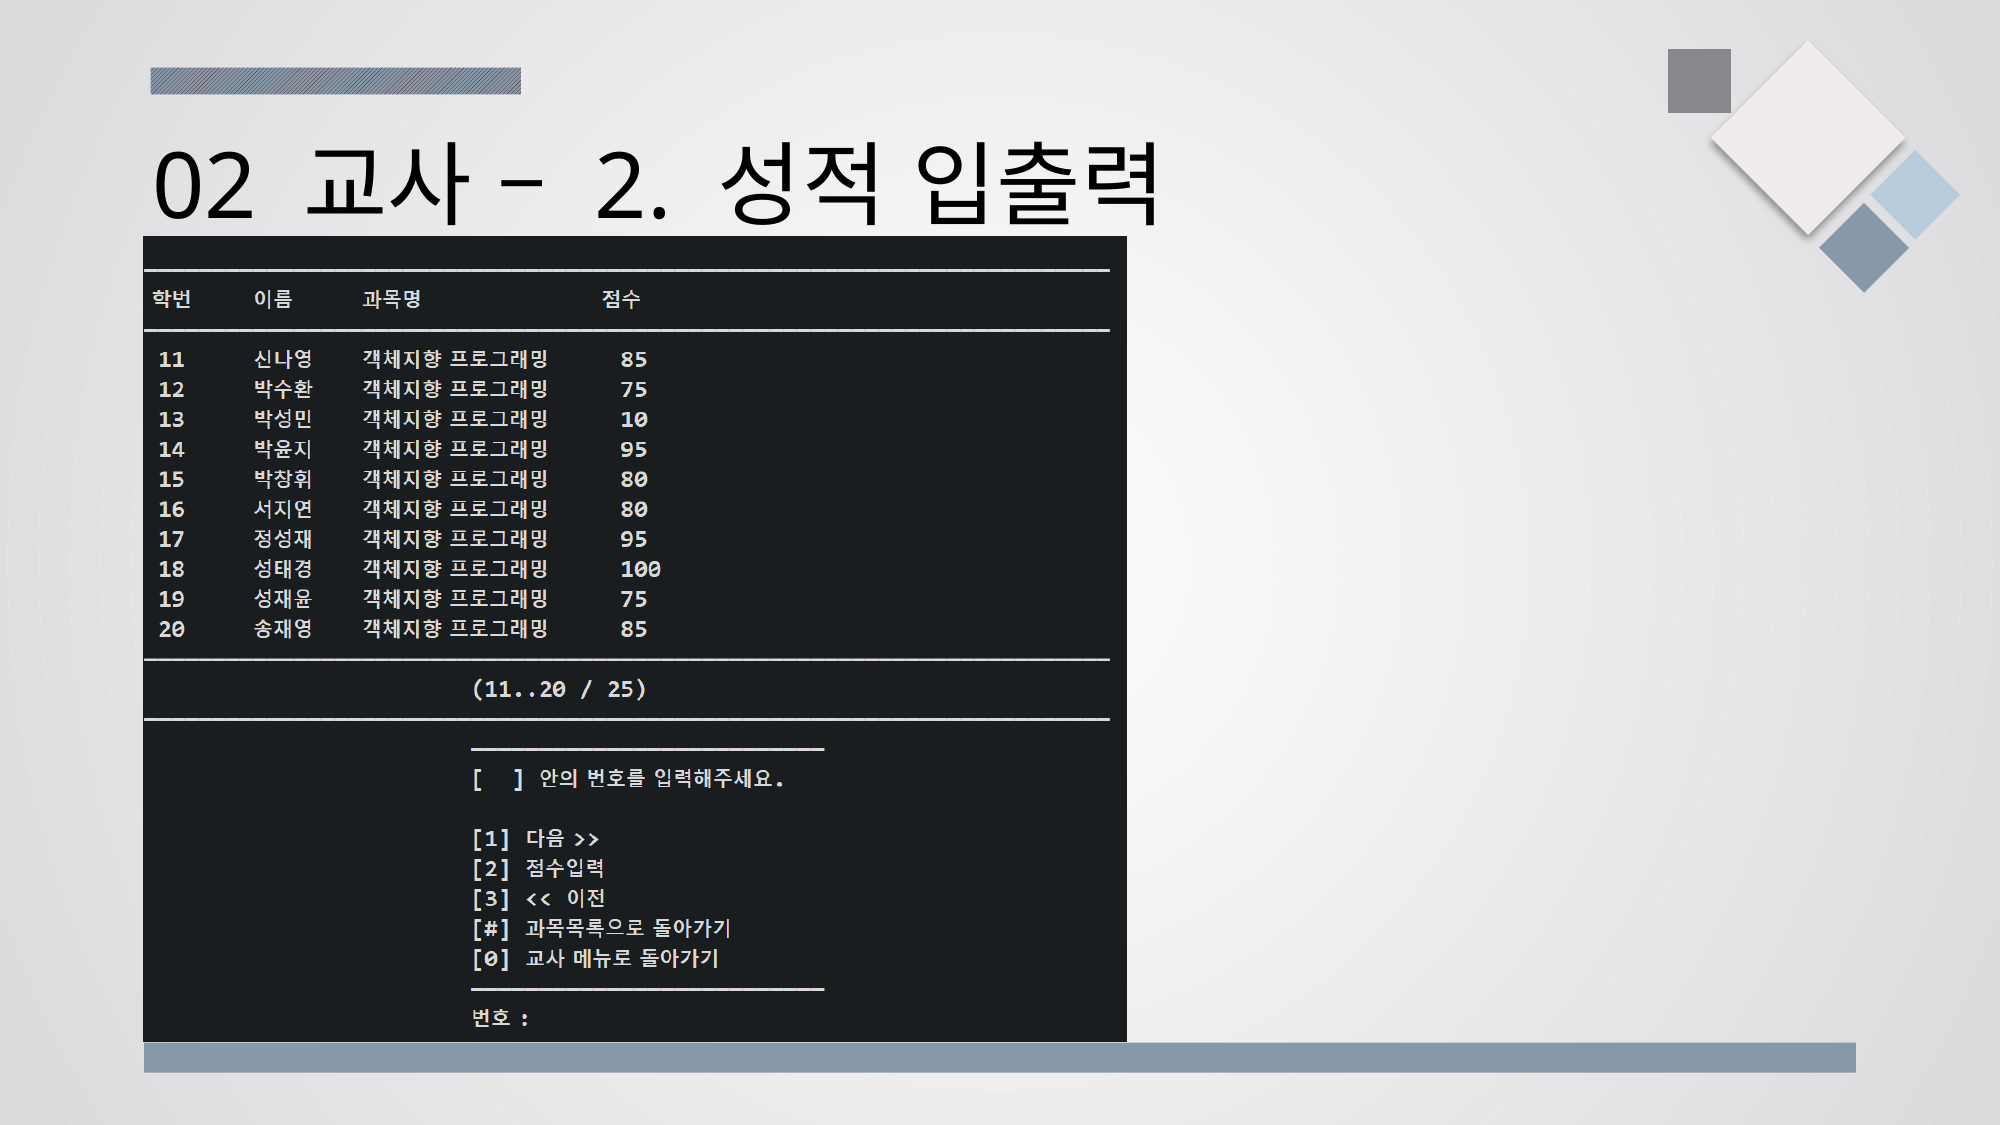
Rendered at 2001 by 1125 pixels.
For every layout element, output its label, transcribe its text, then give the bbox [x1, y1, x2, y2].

title 02 교사 – 2. 성적 입출력 [137, 101, 1707, 278]
picture [143, 236, 1127, 1042]
